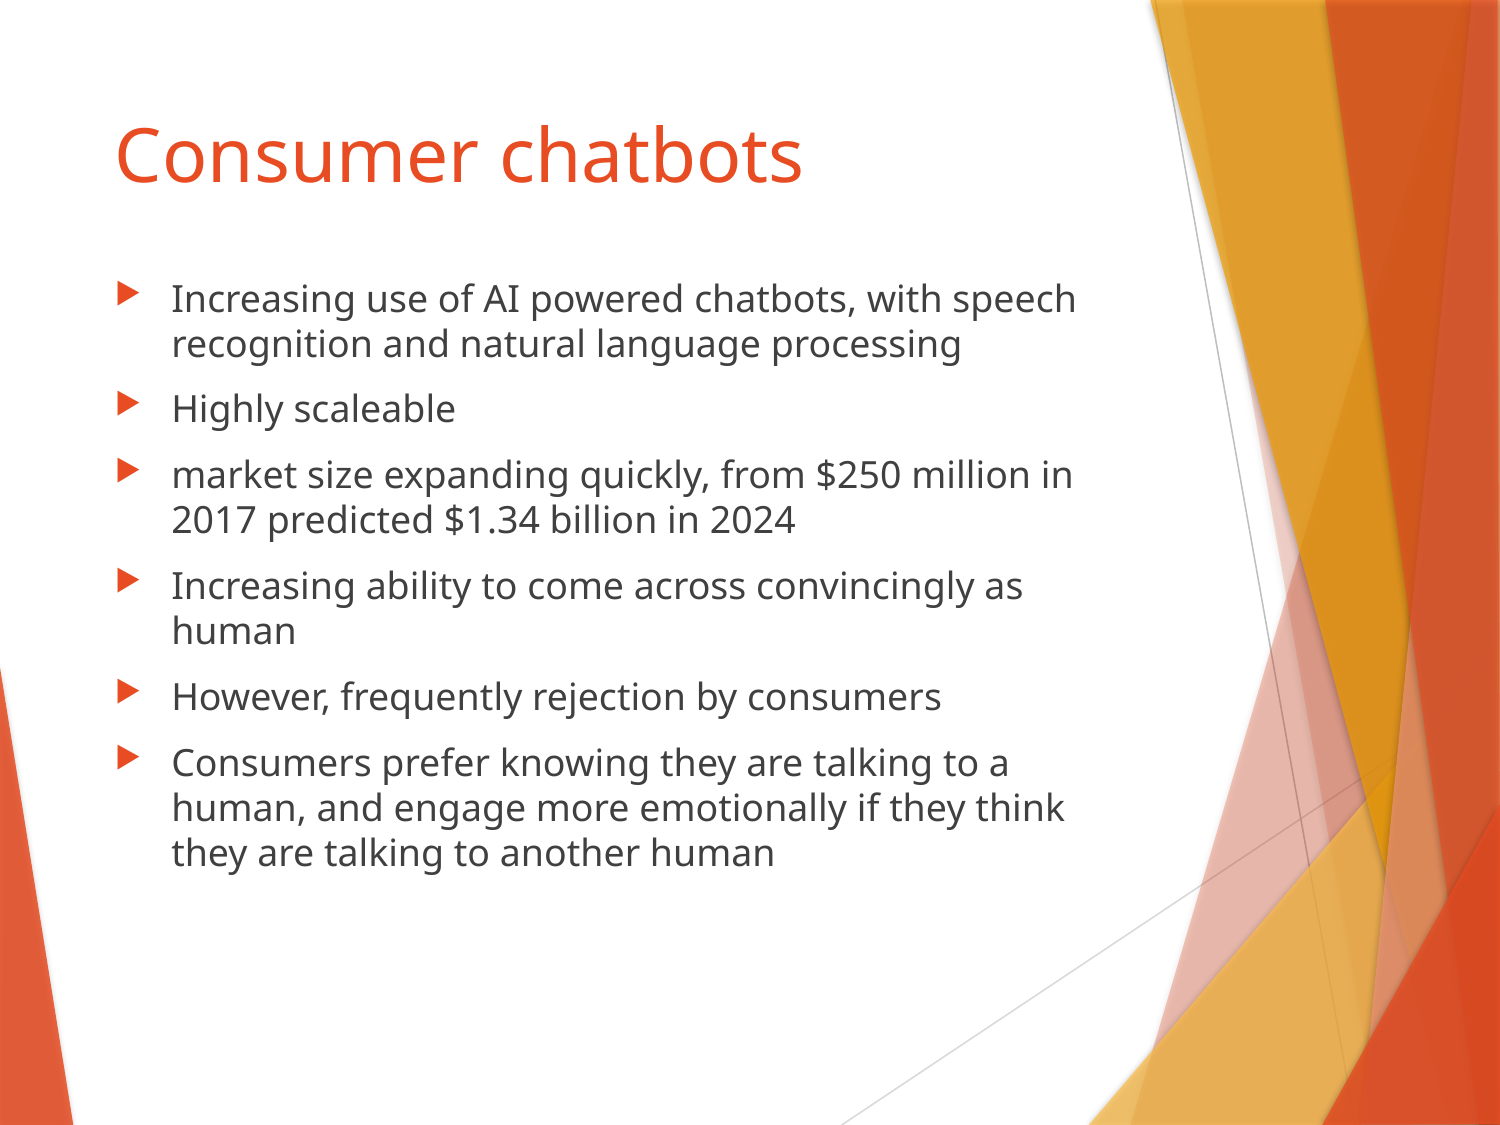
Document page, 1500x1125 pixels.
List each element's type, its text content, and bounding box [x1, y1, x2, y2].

list Increasing use of AI powered chatbots, with speech recognition and natural language processing Highly scaleable market size expanding quickly, from $250 million in 2017 predicted $1.34 billion in 2024 Increasing ability to come across convincingly as human However, frequently rejection by consumers Consumers prefer knowing they are talking to a human, and engage more emotionally if they think they are talking to another human [99, 267, 1142, 1083]
title Consumer chatbots [99, 99, 1142, 267]
